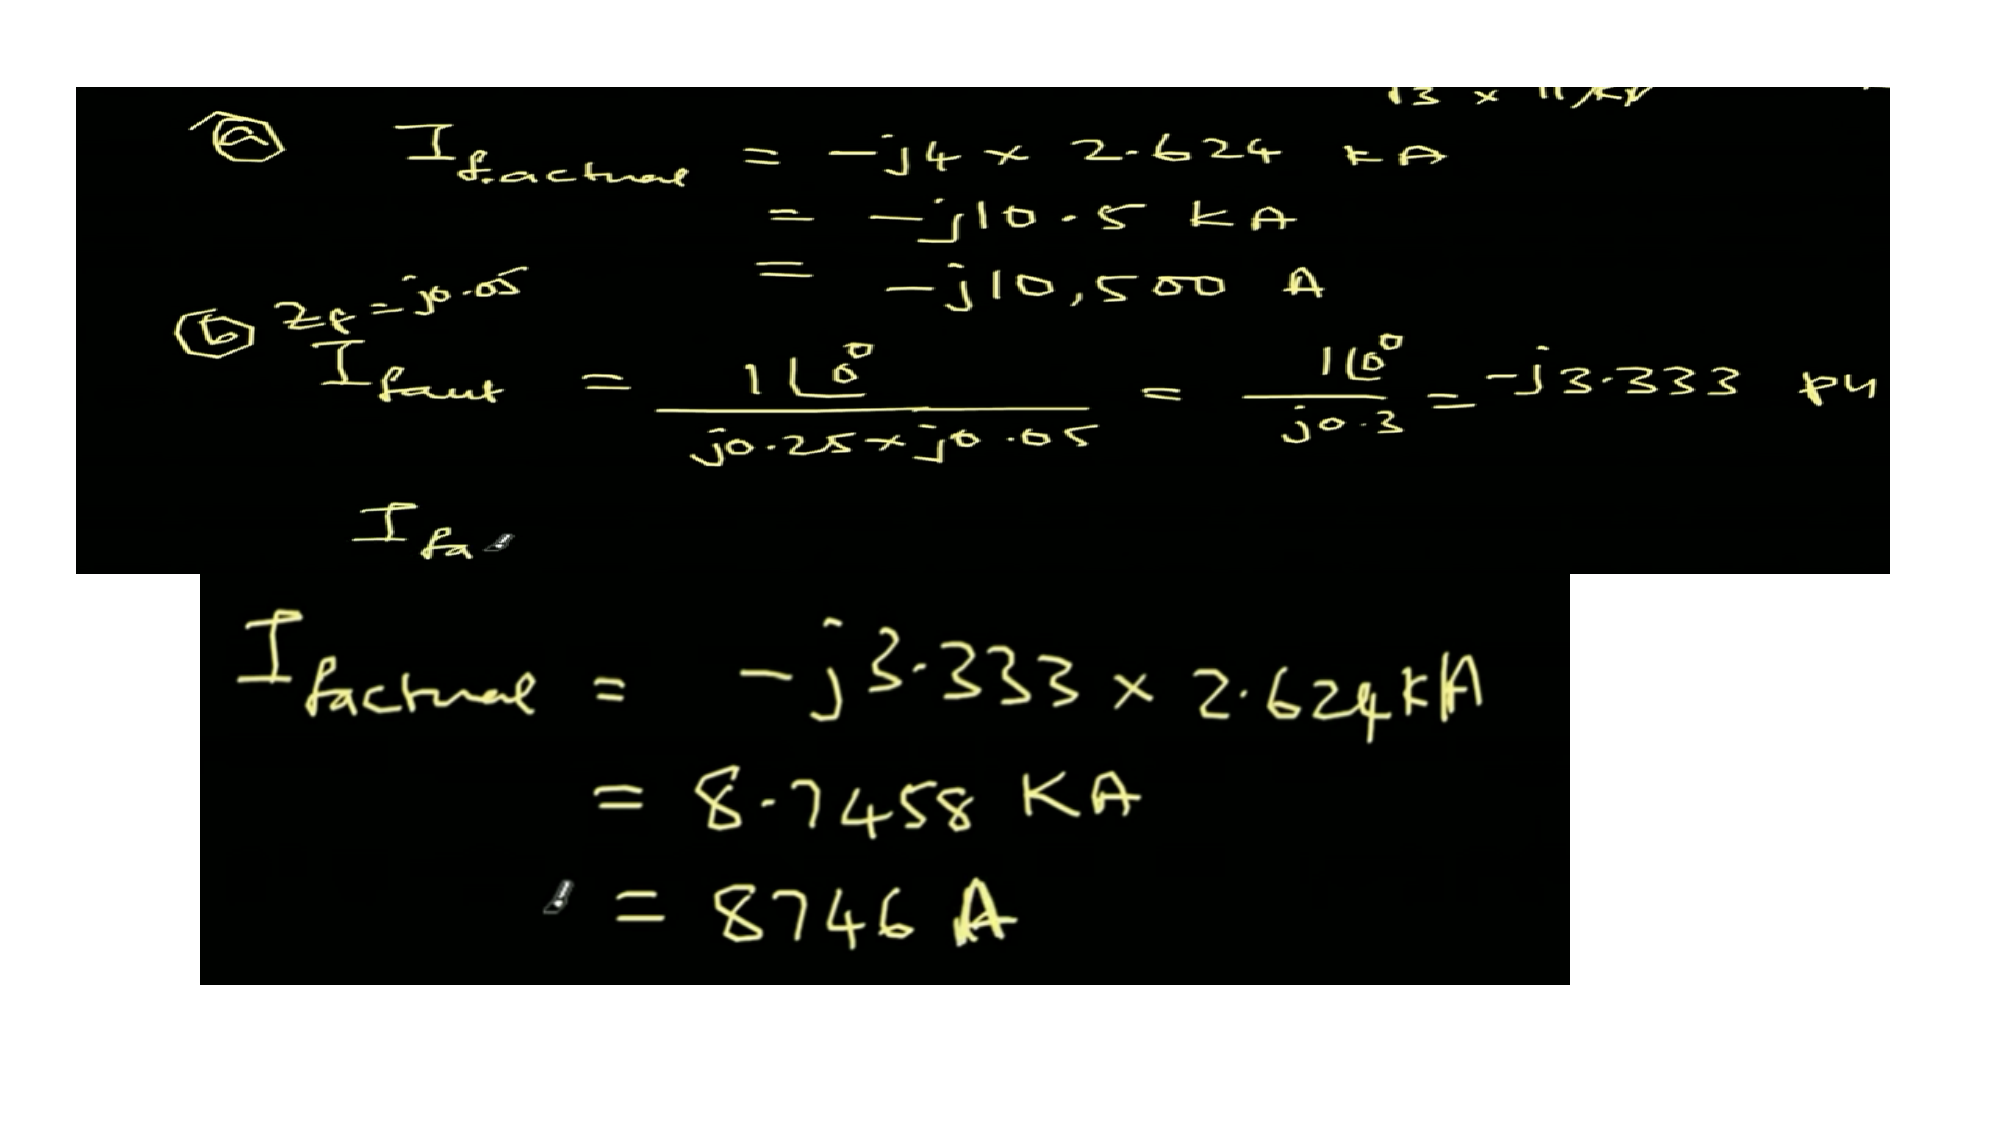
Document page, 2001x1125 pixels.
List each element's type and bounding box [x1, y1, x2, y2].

picture [76, 87, 1890, 985]
